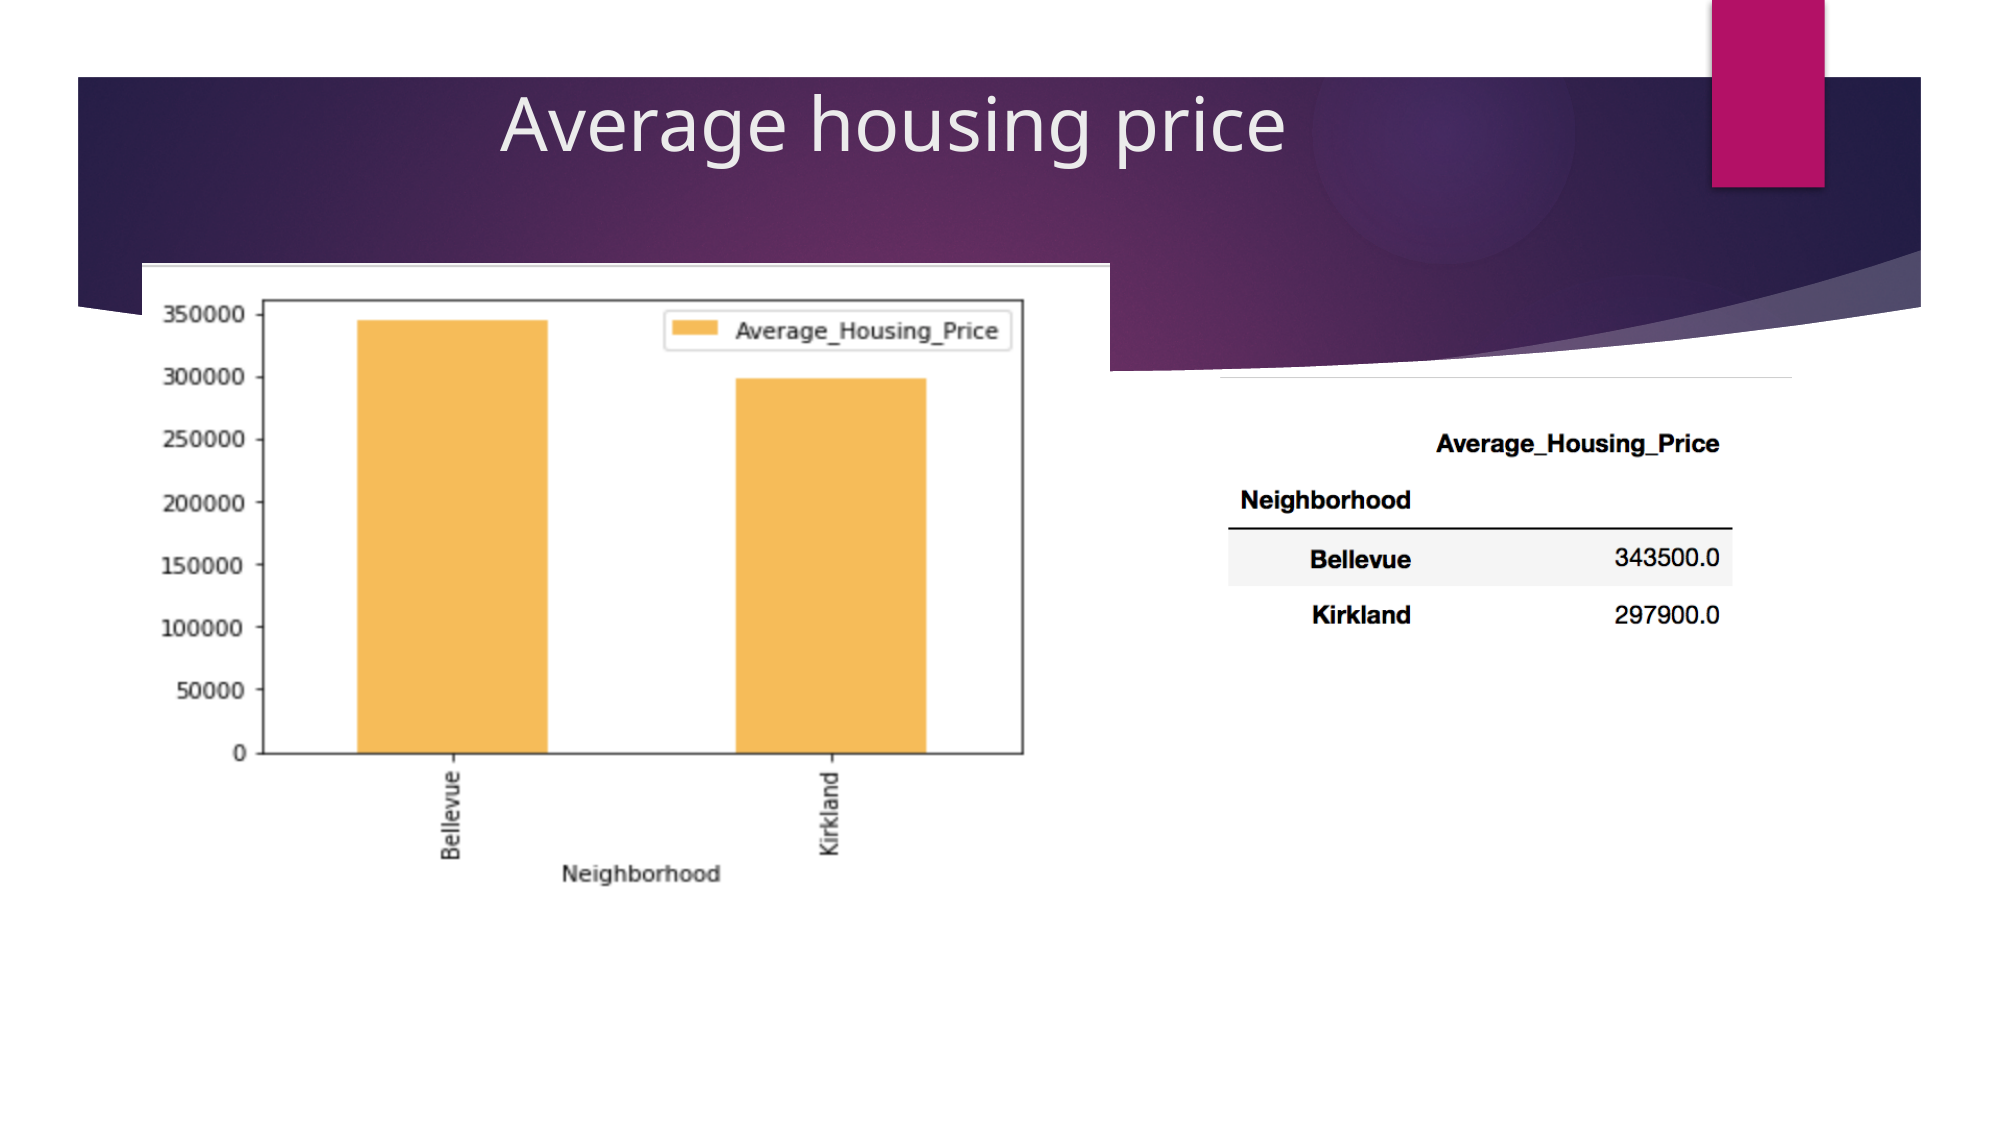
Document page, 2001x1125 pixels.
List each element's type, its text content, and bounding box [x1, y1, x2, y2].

picture [1219, 377, 1792, 678]
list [142, 263, 1110, 943]
title Average housing price [166, 0, 1792, 243]
